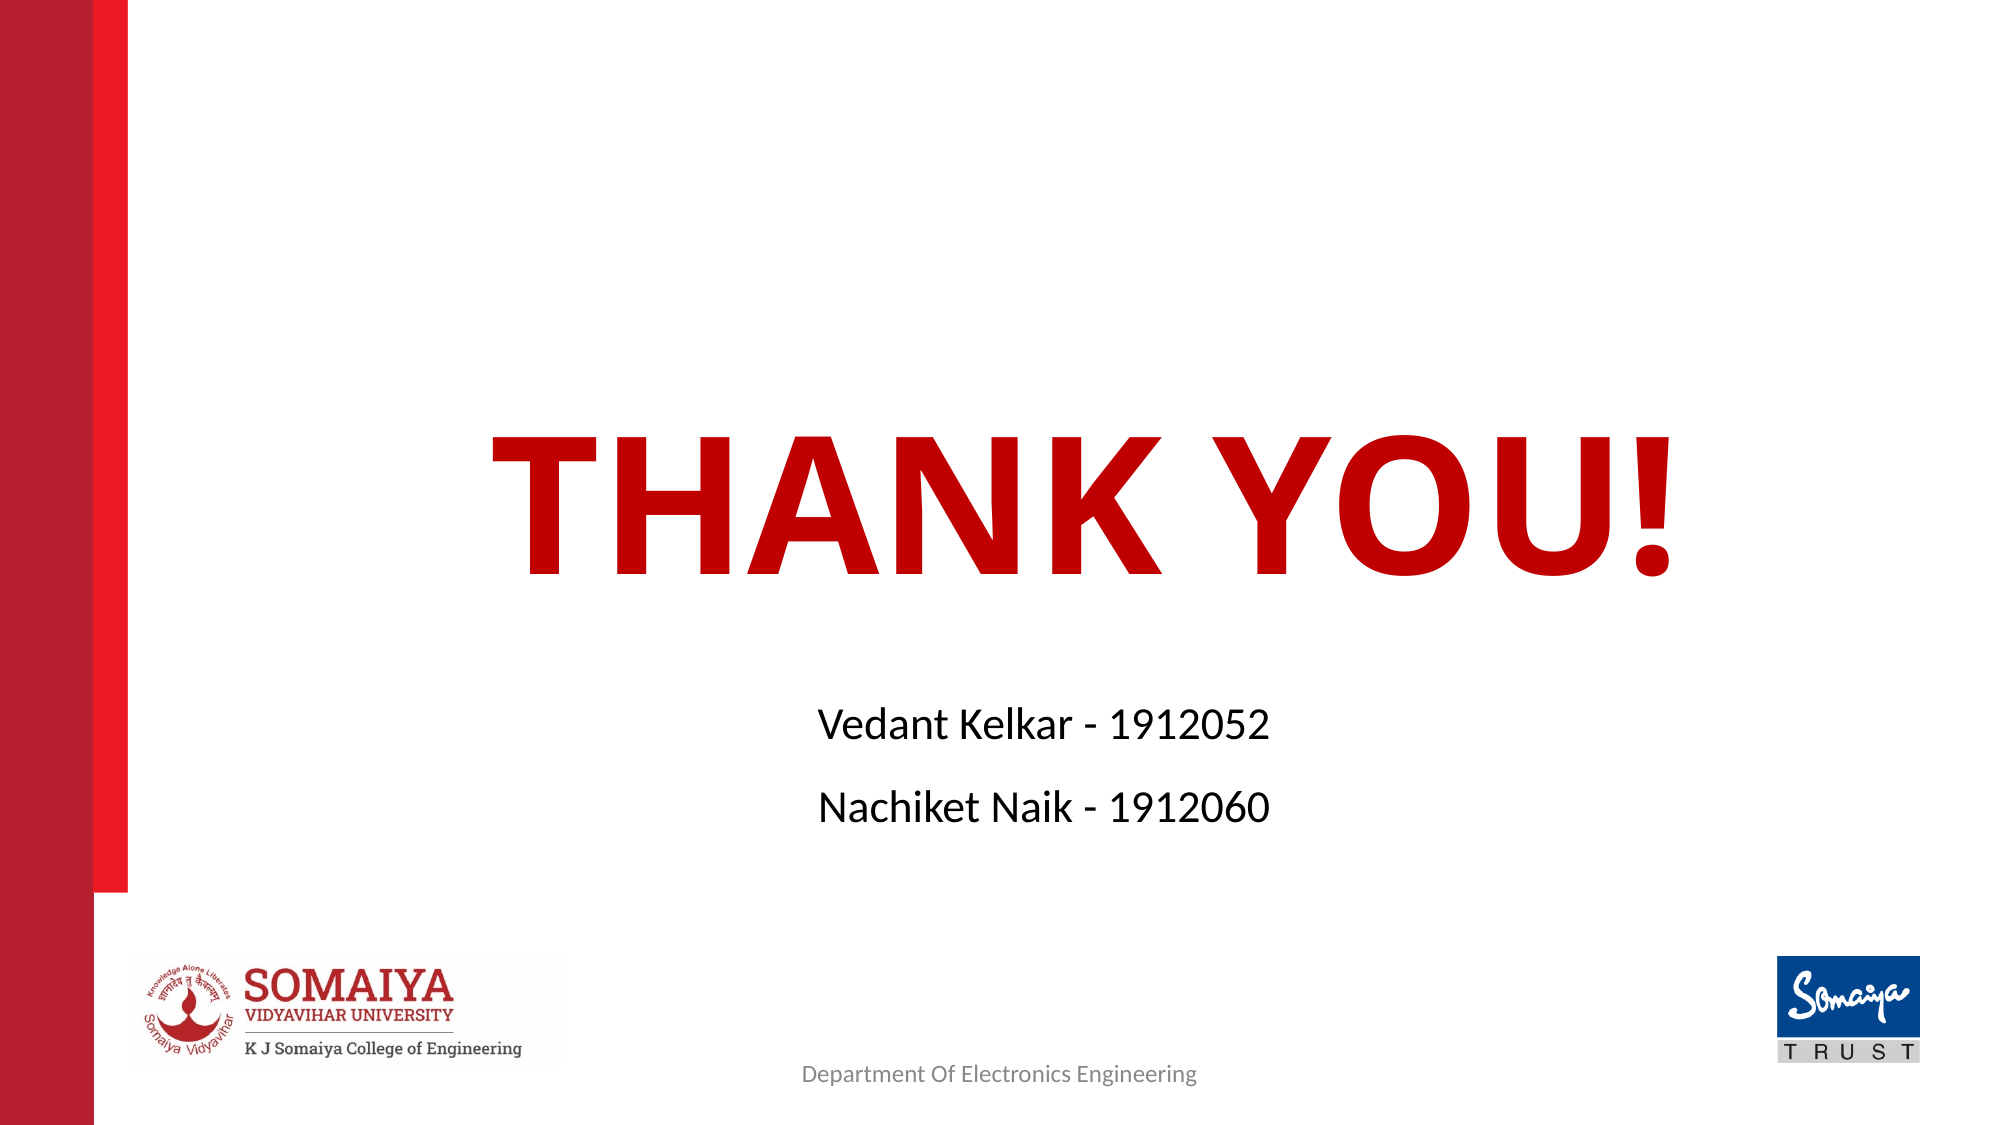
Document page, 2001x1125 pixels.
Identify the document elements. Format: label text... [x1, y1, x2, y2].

picture [127, 955, 564, 1066]
picture [1777, 956, 1921, 1063]
text_box Vedant Kelkar - 1912052 Nachiket Naik - 1912060 [345, 684, 1744, 949]
title THANK YOU! [475, 403, 1722, 622]
footer Department Of Electronics Engineering [662, 1042, 1338, 1103]
picture [0, 0, 128, 1125]
